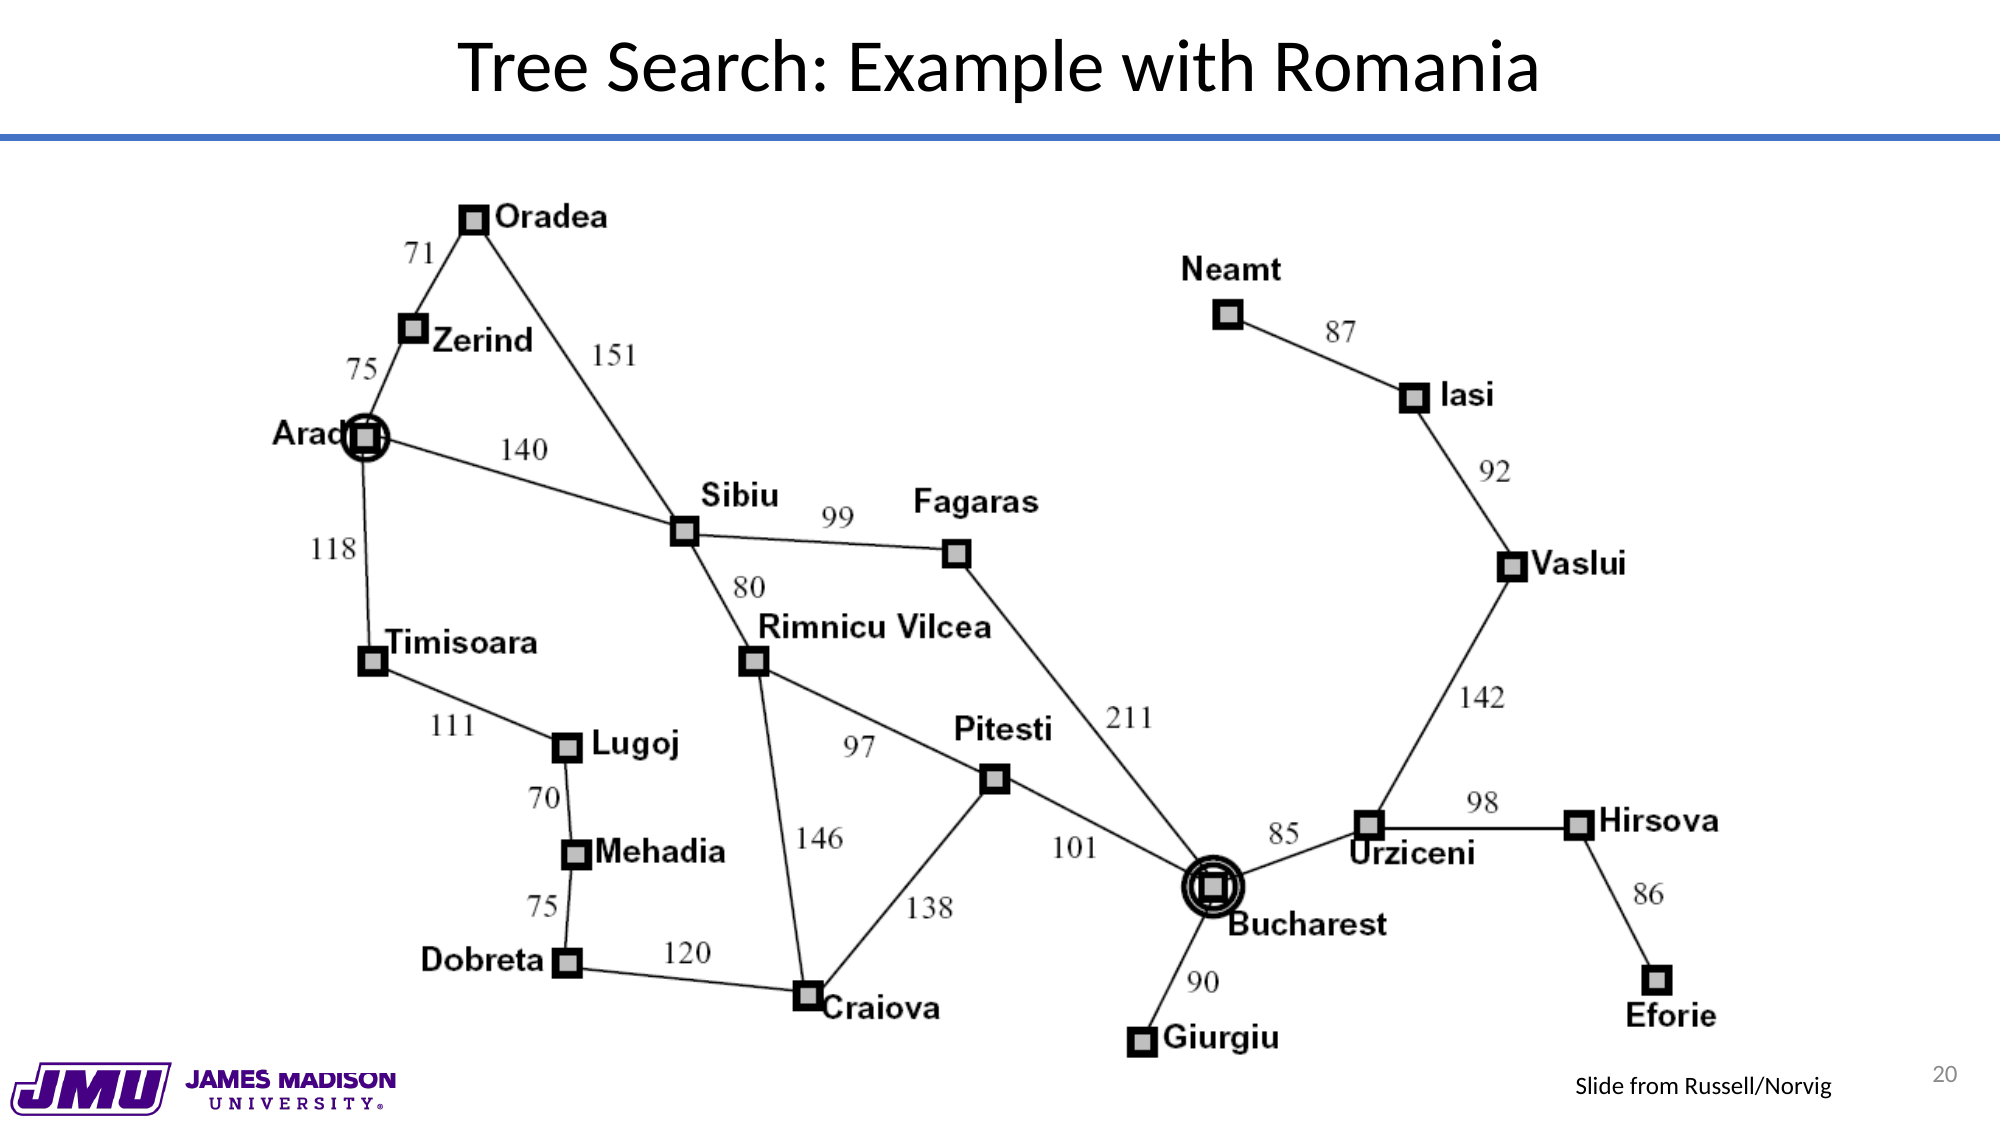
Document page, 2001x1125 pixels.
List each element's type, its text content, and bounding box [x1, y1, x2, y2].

slide_number 20 [1870, 1042, 1973, 1103]
title Tree Search: Example with Romania [0, 0, 2000, 134]
picture [0, 194, 1734, 1125]
text_box Slide from Russell/Norvig [1443, 1065, 1848, 1103]
